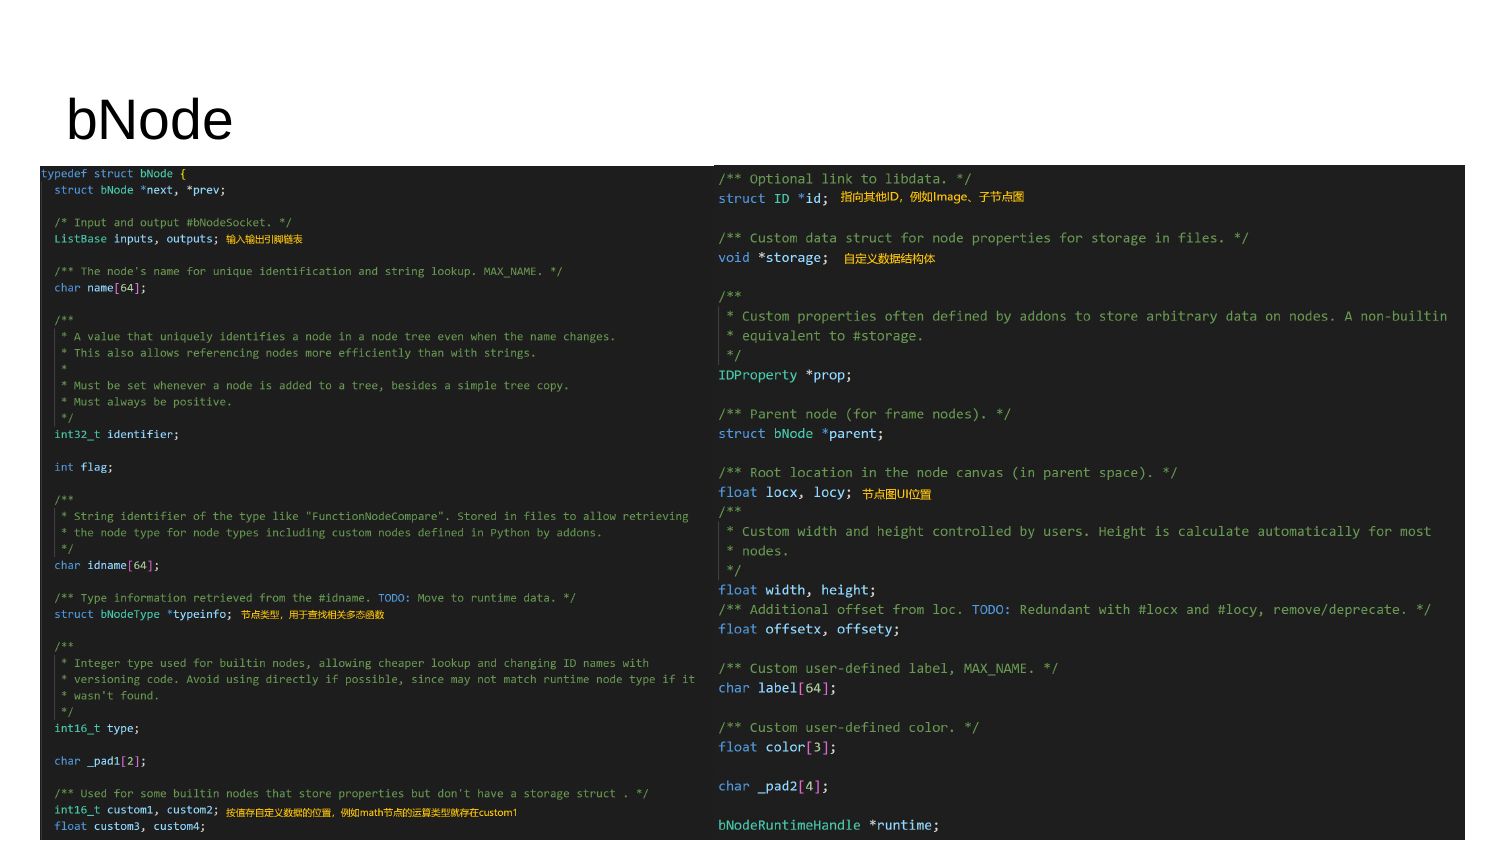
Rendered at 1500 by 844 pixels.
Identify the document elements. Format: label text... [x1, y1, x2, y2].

title bNode [51, 72, 1449, 165]
picture [40, 165, 1465, 840]
